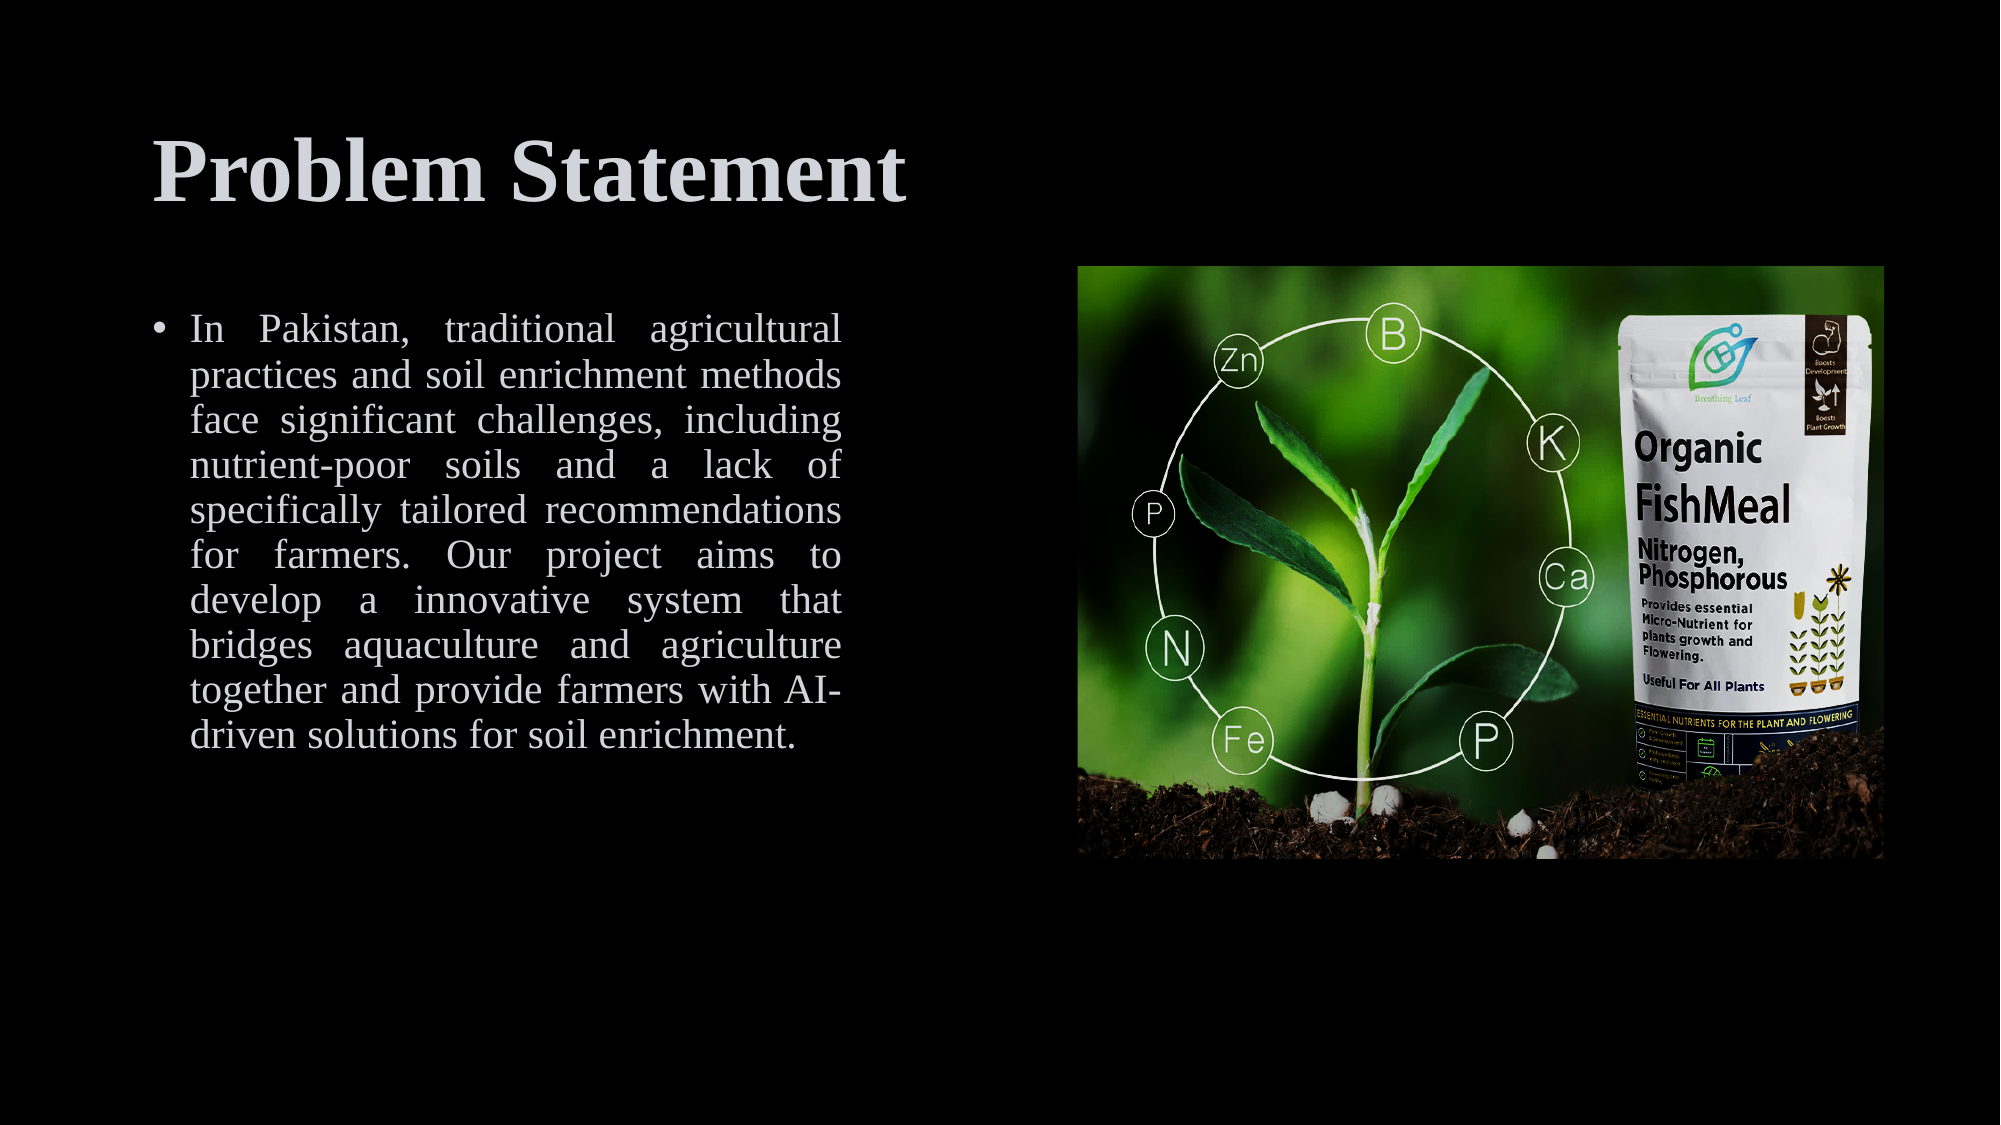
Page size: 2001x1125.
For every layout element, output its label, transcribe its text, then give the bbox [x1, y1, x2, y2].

picture [1077, 266, 1885, 859]
text_box Problem Statement [137, 111, 1078, 233]
list In Pakistan, traditional agricultural practices and soil enrichment methods face significant challenges, including nutrient-poor soils and a lack of specifically tailored recommendations for farmers. Our project aims to develop a innovative system that bridges aquaculture and agriculture together and provide farmers with AI-driven solutions for soil enrichment. [137, 299, 858, 1014]
